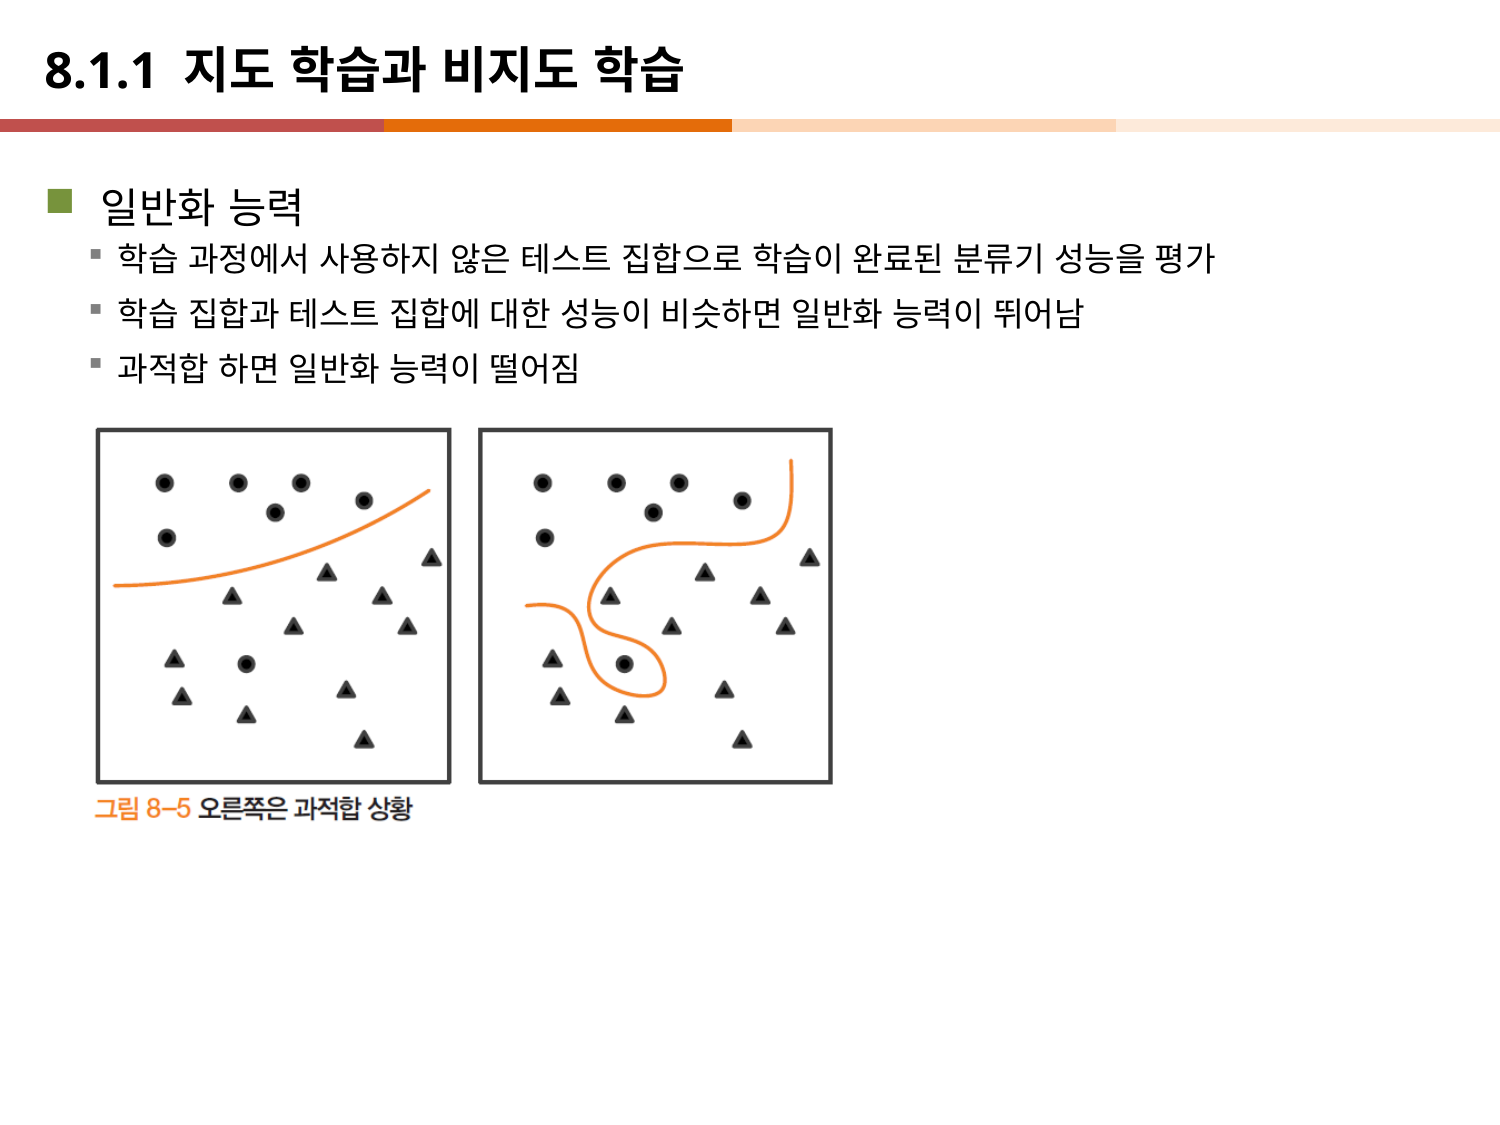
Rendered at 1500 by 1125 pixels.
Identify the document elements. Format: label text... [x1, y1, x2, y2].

title 8.1.1 지도 학습과 비지도 학습 [29, 23, 1270, 114]
picture [87, 420, 845, 828]
list 일반화 능력 학습 과정에서 사용하지 않은 테스트 집합으로 학습이 완료된 분류기 성능을 평가 학습 집합과 테스트 집합에 대한 성능이 비슷하면 일반화 능력이 뛰어남 과적합 하면 일반화 능력이 떨어짐 [29, 148, 1471, 1083]
